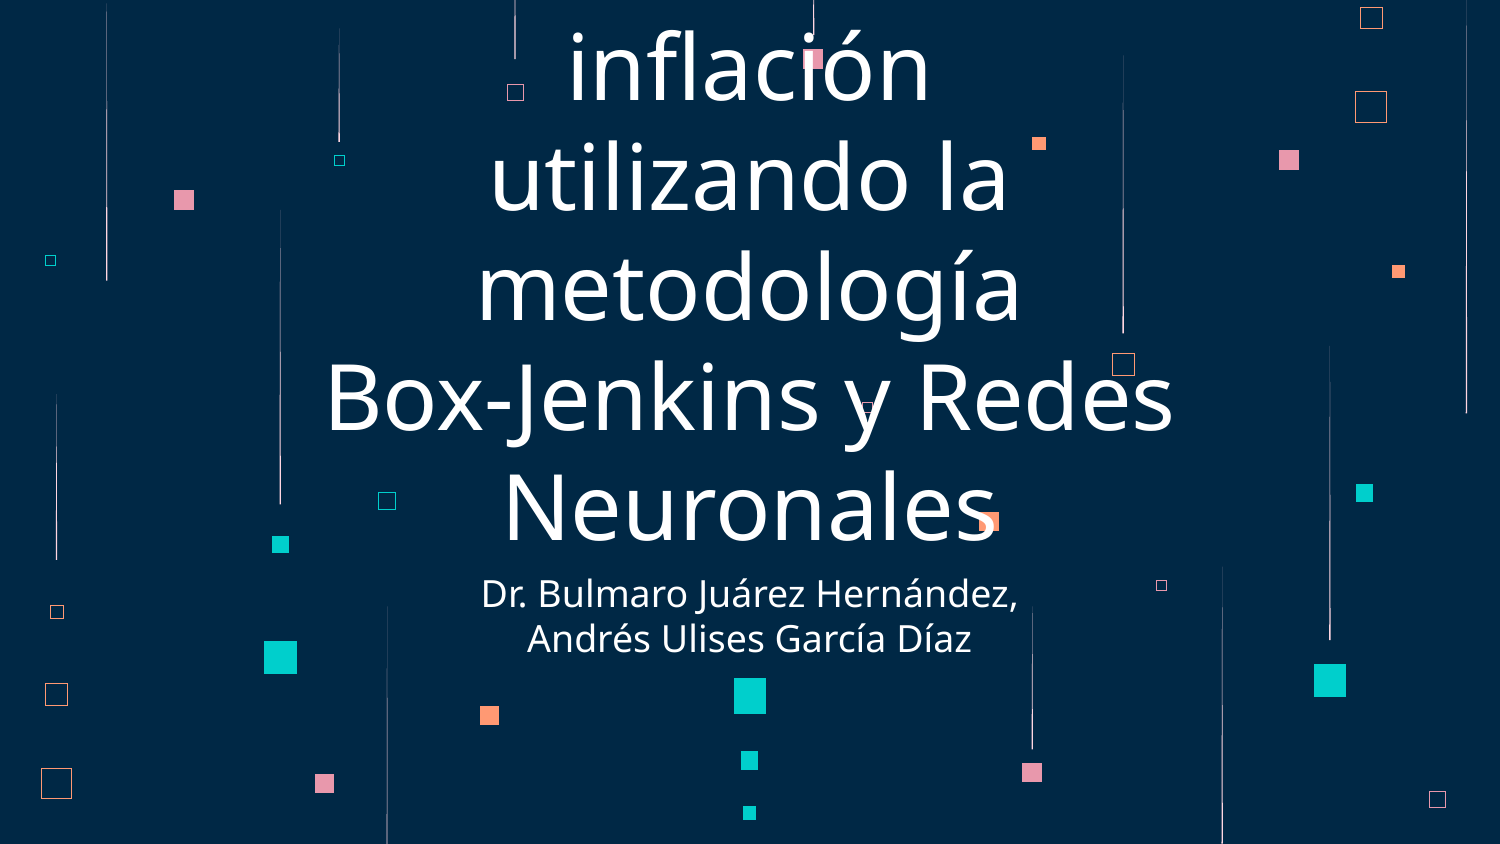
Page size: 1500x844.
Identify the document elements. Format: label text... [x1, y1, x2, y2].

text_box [1111, 55, 1135, 376]
title Estimaciones de inflación utilizando la metodología Box-Jenkins y Redes Neuronales [256, 104, 1244, 574]
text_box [1313, 345, 1347, 698]
subtitle Dr. Bulmaro Juárez Hernández, Andrés Ulises García Díaz [461, 574, 1039, 685]
text_box [479, 705, 500, 726]
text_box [1022, 606, 1043, 783]
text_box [263, 209, 297, 675]
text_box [733, 678, 767, 821]
text_box [314, 773, 335, 794]
